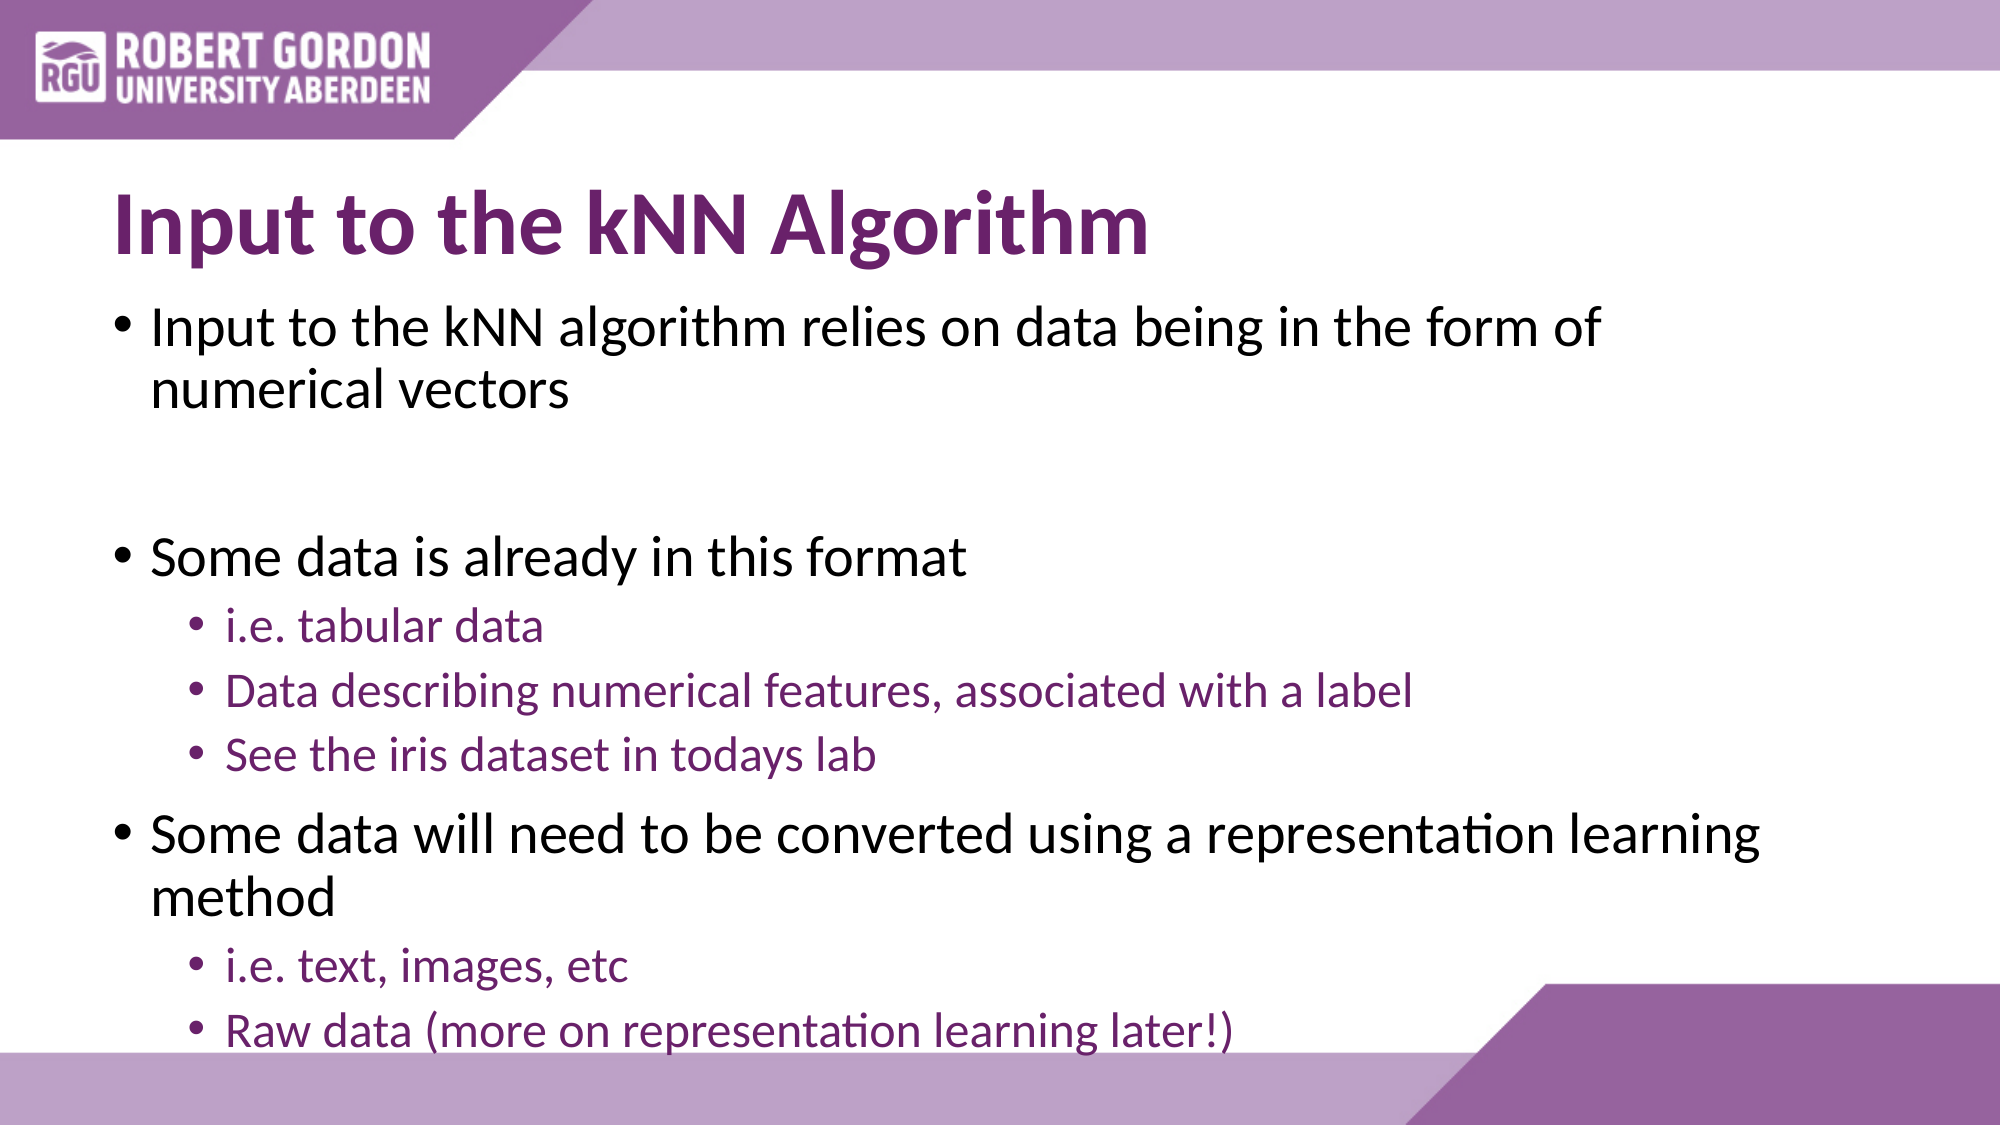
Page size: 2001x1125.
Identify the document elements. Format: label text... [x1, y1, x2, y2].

list Input to the kNN algorithm relies on data being in the form of numerical vectors Some data is already in this format i.e. tabular data Data describing numerical features, associated with a label See the iris dataset in todays lab Some data will need to be converted using a representation learning method i.e. text, images, etc Raw data (more on representation learning later!) [97, 288, 1823, 954]
picture [0, 0, 2000, 1125]
title Input to the kNN Algorithm [97, 168, 1823, 288]
